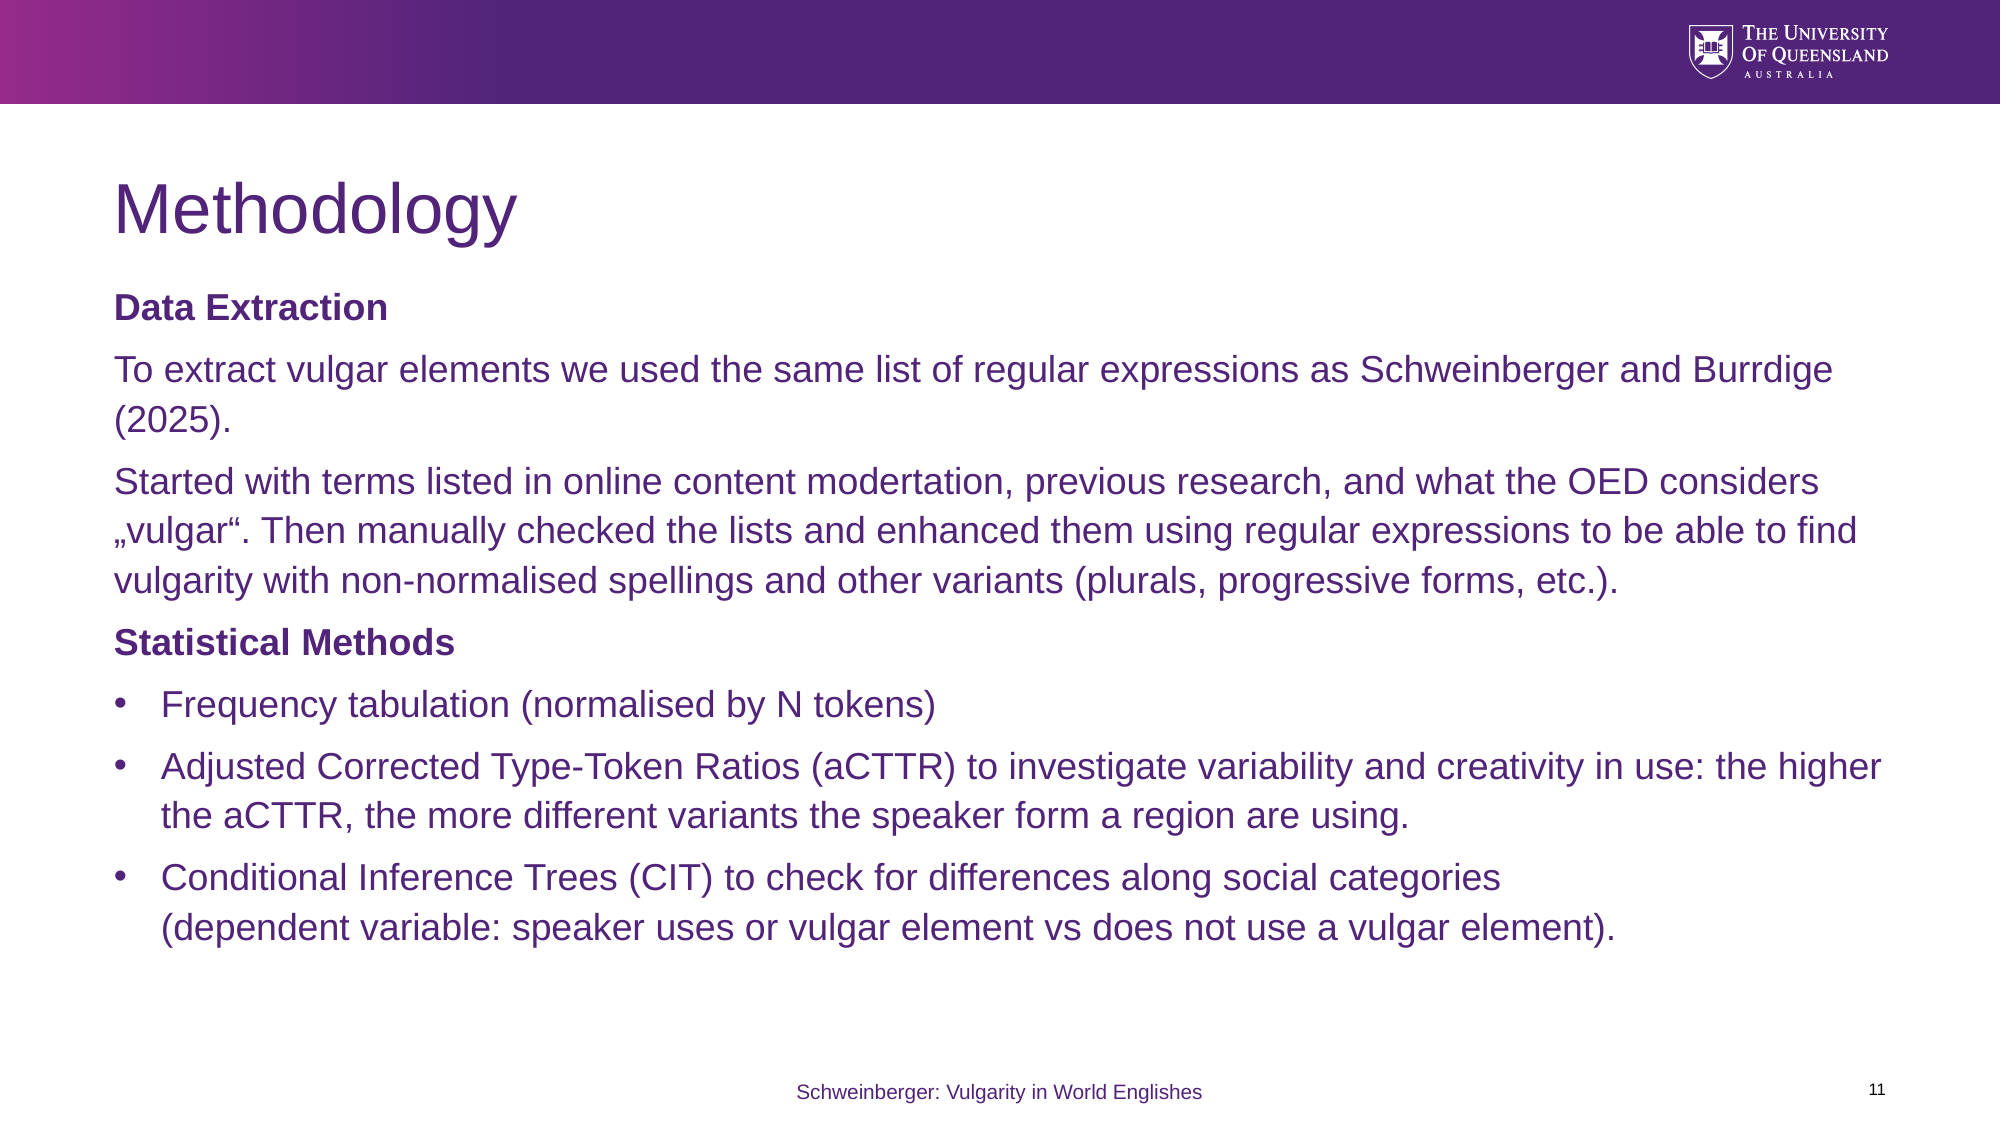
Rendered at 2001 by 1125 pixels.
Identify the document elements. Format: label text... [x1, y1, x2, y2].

title Methodology [114, 172, 1886, 250]
picture [1689, 25, 1888, 79]
list Data Extraction To extract vulgar elements we used the same list of regular expressions as Schweinberger and Burrdige (2025). Started with terms listed in online content modertation, previous research, and what the OED considers „vulgar“. Then manually checked the lists and enhanced them using regular expressions to be able to find vulgarity with non-normalised spellings and other variants (plurals, progressive forms, etc.). Statistical Methods Frequency tabulation (normalised by N tokens) Adjusted Corrected Type-Token Ratios (aCTTR) to investigate variability and creativity in use: the higher the aCTTR, the more different variants the speaker form a region are using. Conditional Inference Trees (CIT) to check for differences along social categories (dependent variable: speaker uses or vulgar element vs does not use a vulgar element). [114, 278, 1886, 1035]
slide_number 11 [1838, 1069, 1886, 1109]
list Schweinberger: Vulgarity in World Englishes [721, 1070, 1278, 1110]
